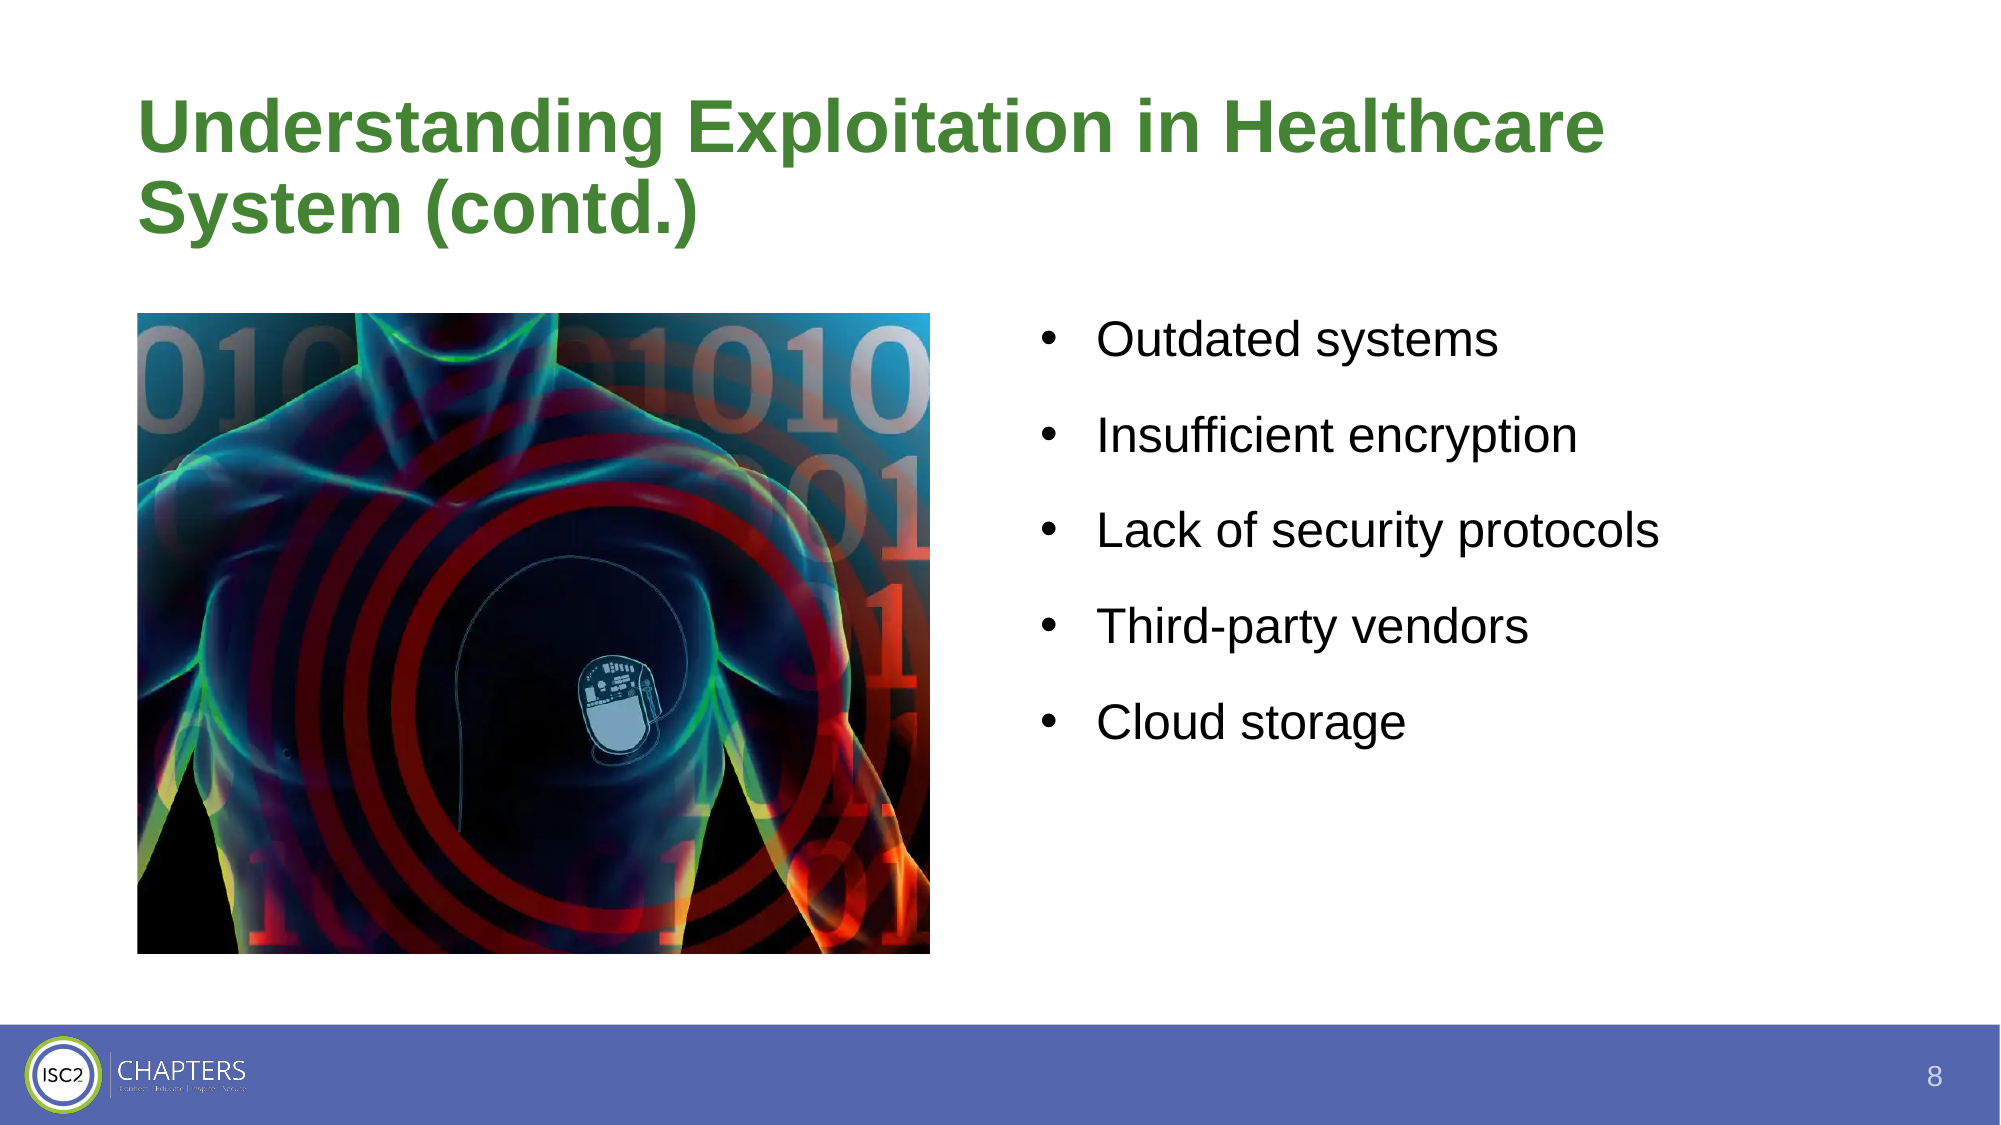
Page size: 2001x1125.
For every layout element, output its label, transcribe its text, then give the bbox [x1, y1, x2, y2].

picture [24, 1036, 246, 1114]
picture [137, 313, 930, 954]
slide_number 8 [1898, 1044, 1972, 1105]
title Understanding Exploitation in Healthcare System (contd.) [137, 59, 1863, 278]
list Outdated systems Insufficient encryption Lack of security protocols Third-party vendors Cloud storage [1039, 313, 1884, 996]
